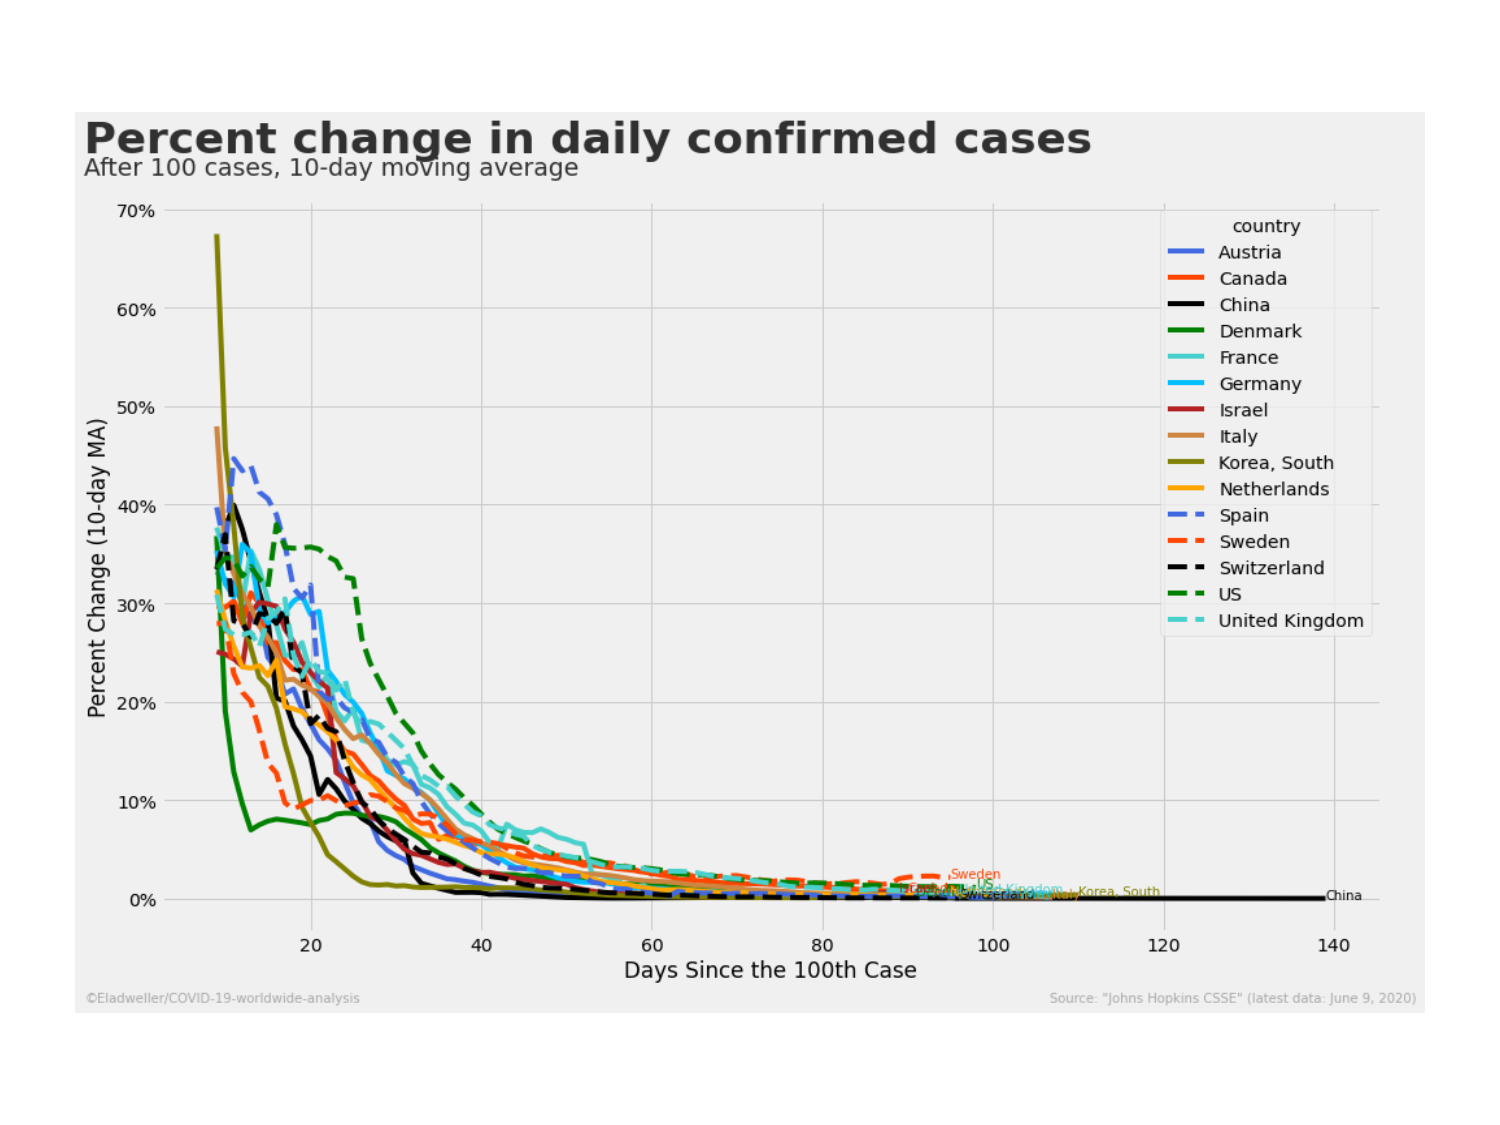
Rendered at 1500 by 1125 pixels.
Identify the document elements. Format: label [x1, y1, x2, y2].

picture [74, 112, 1426, 1013]
